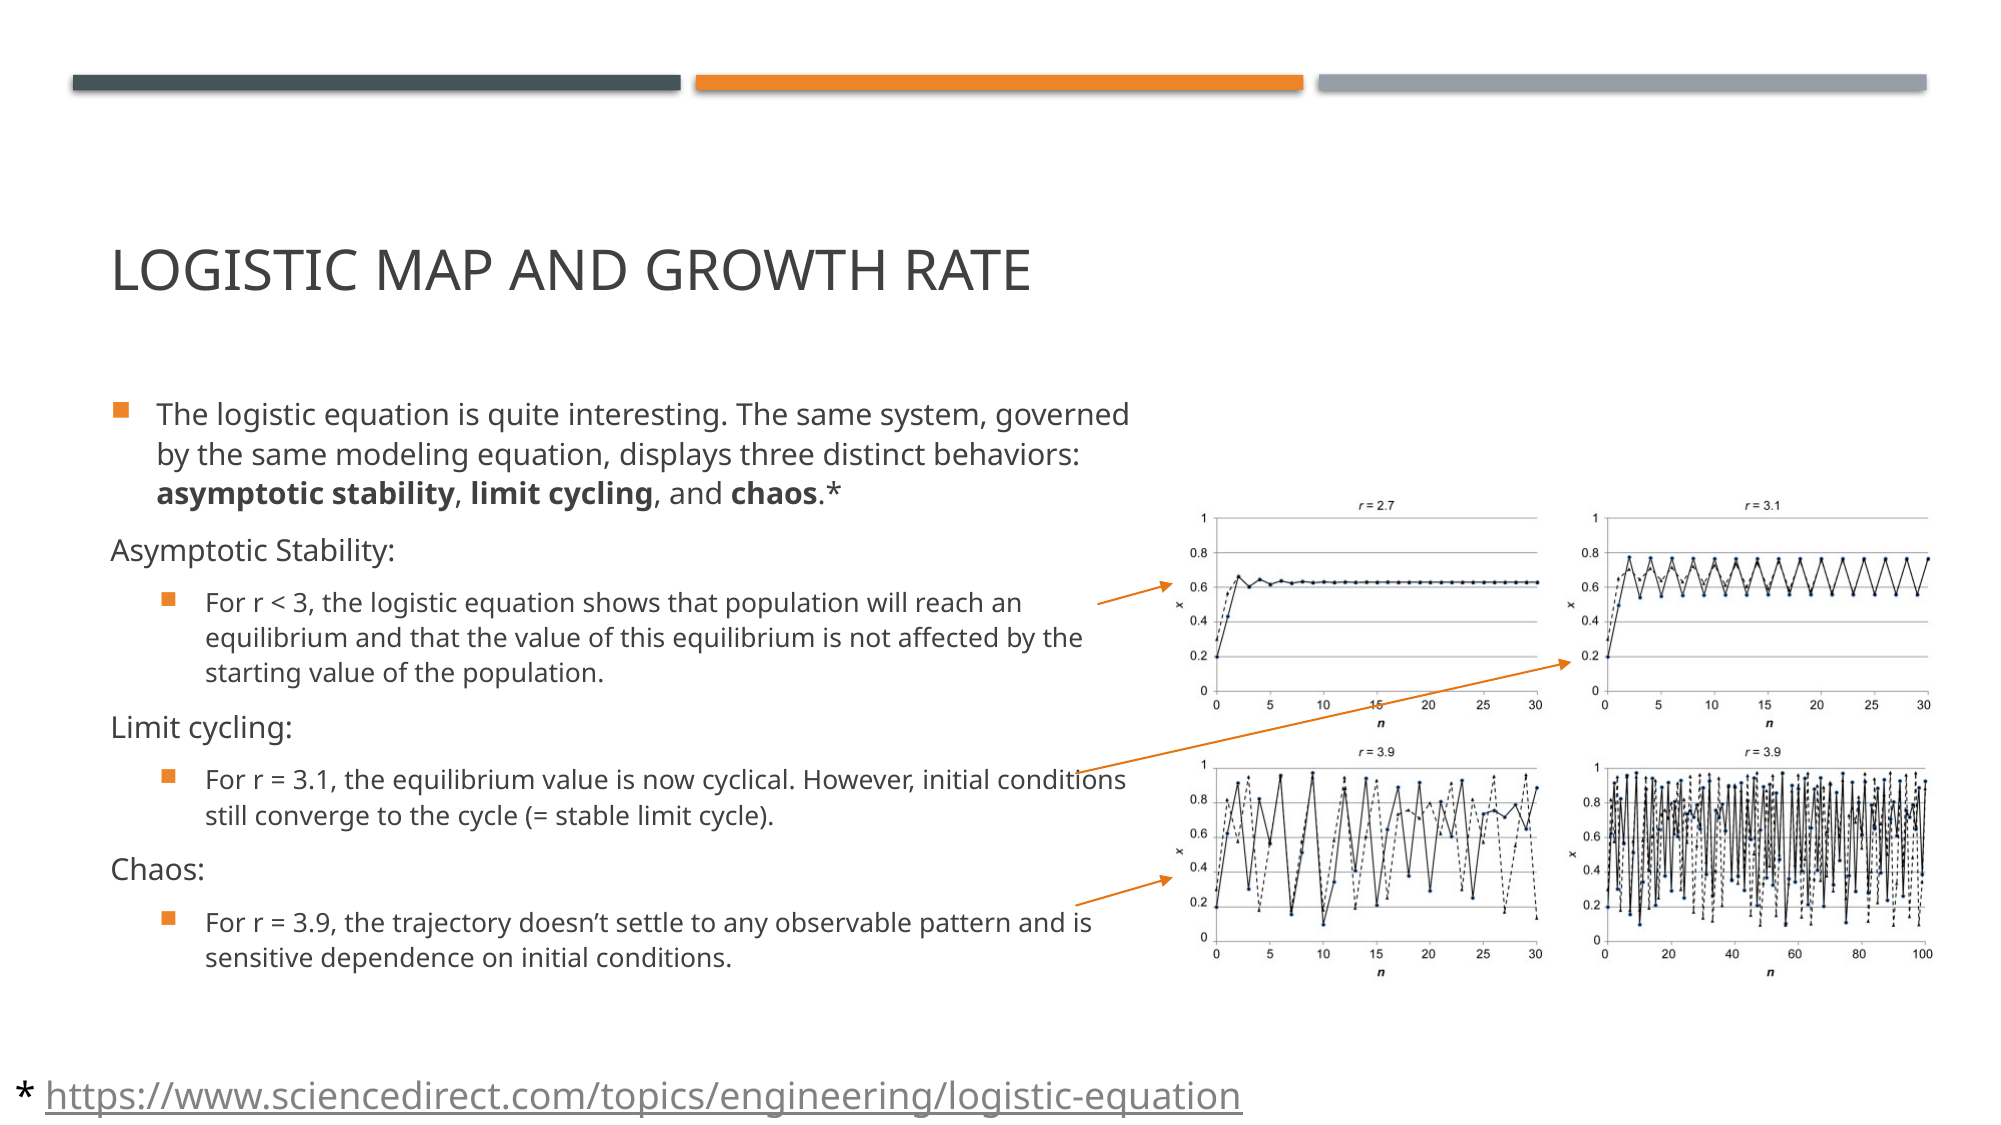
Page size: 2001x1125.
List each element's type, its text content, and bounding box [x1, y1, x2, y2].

picture [1172, 499, 1933, 981]
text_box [1097, 582, 1174, 605]
list The logistic equation is quite interesting. The same system, governed by the same modeling equation, displays three distinct behaviors: asymptotic stability, limit cycling, and chaos.* Asymptotic Stability: For r < 3, the logistic equation shows that population will reach an equilibrium and that the value of this equilibrium is not affected by the starting value of the population. Limit cycling: For r = 3.1, the equilibrium value is now cyclical. However, initial conditions still converge to the cycle (= stable limit cycle). Chaos: For r = 3.9, the trajectory doesn’t settle to any observable pattern and is sensitive dependence on initial conditions. [95, 383, 1173, 981]
text_box * https://www.sciencedirect.com/topics/engineering/logistic-equation [0, 1064, 1317, 1125]
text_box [1075, 661, 1573, 774]
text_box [1075, 876, 1174, 906]
title Logistic Map and Growth Rate [95, 115, 1905, 311]
